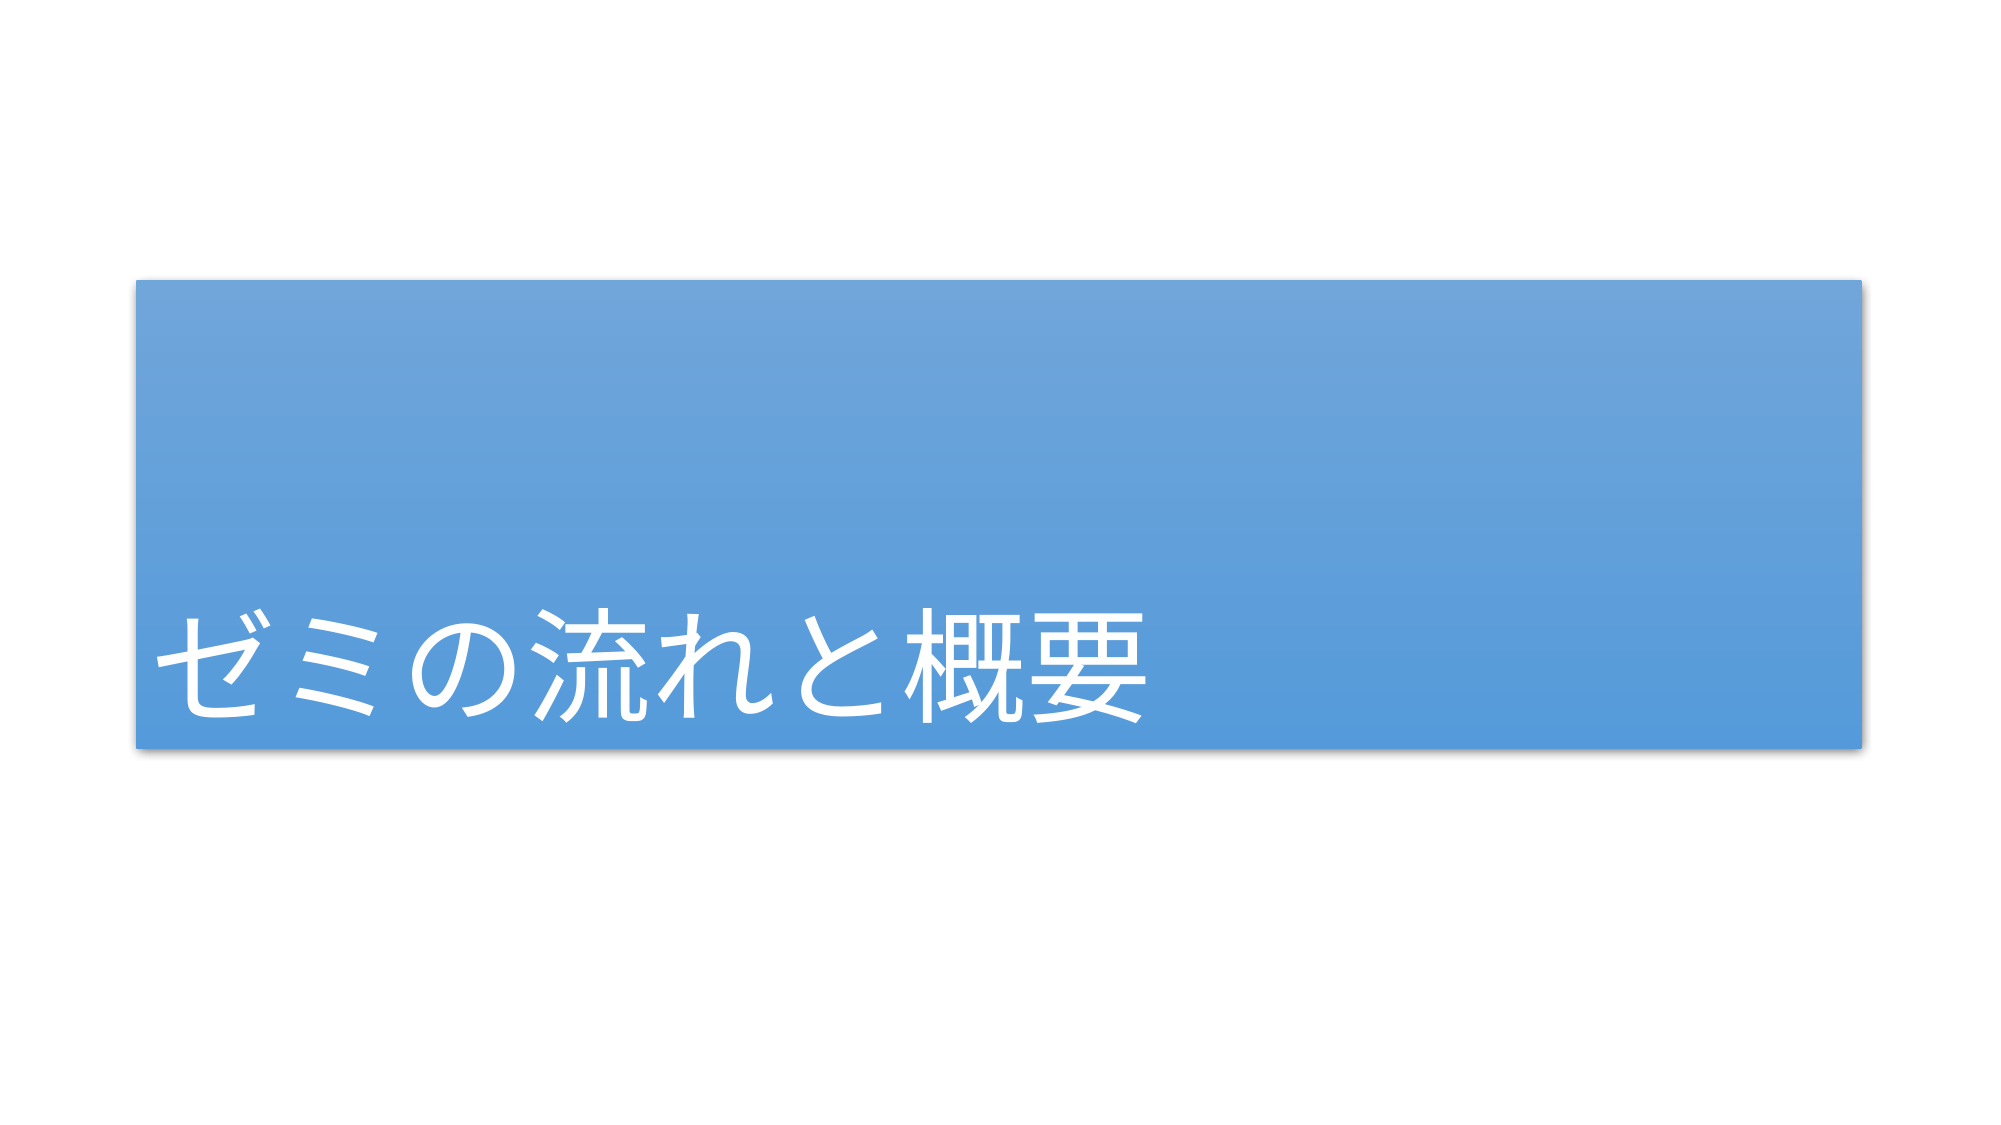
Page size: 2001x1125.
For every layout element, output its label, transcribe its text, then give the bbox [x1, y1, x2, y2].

title ゼミの流れと概要 [136, 280, 1862, 749]
